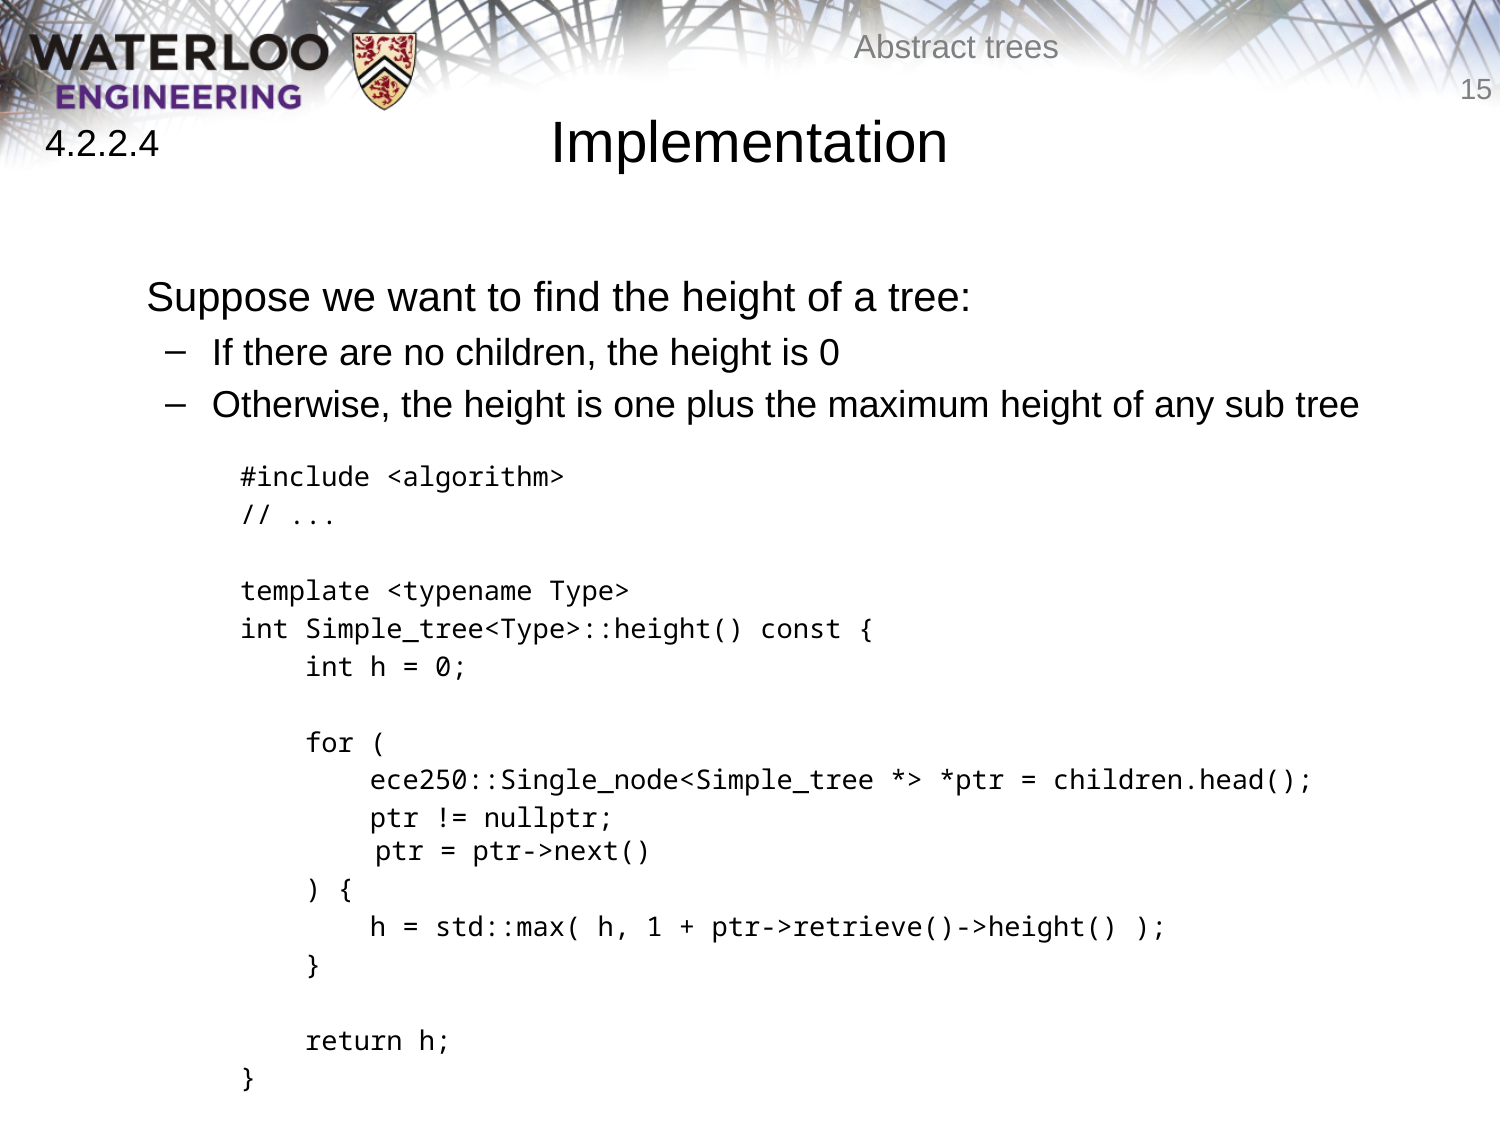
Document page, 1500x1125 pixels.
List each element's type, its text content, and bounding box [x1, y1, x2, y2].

text_box 4.2.2.4 [30, 111, 175, 172]
picture [0, 0, 1500, 1125]
title Implementation [74, 44, 1426, 233]
list Suppose we want to find the height of a tree: If there are no children, the height is 0 Otherwise, the height is one plus the maximum height of any sub tree #include <algorithm> // ... template <typename Type> int Simple_tree<Type>::height() const { int h = 0; for ( ece250::Single_node<Simple_tree *> *ptr = children.head(); ptr != nullptr; ptr = ptr->next() ) { h = std::max( h, 1 + ptr->retrieve()->height() ); } return h; } [74, 262, 1471, 1006]
